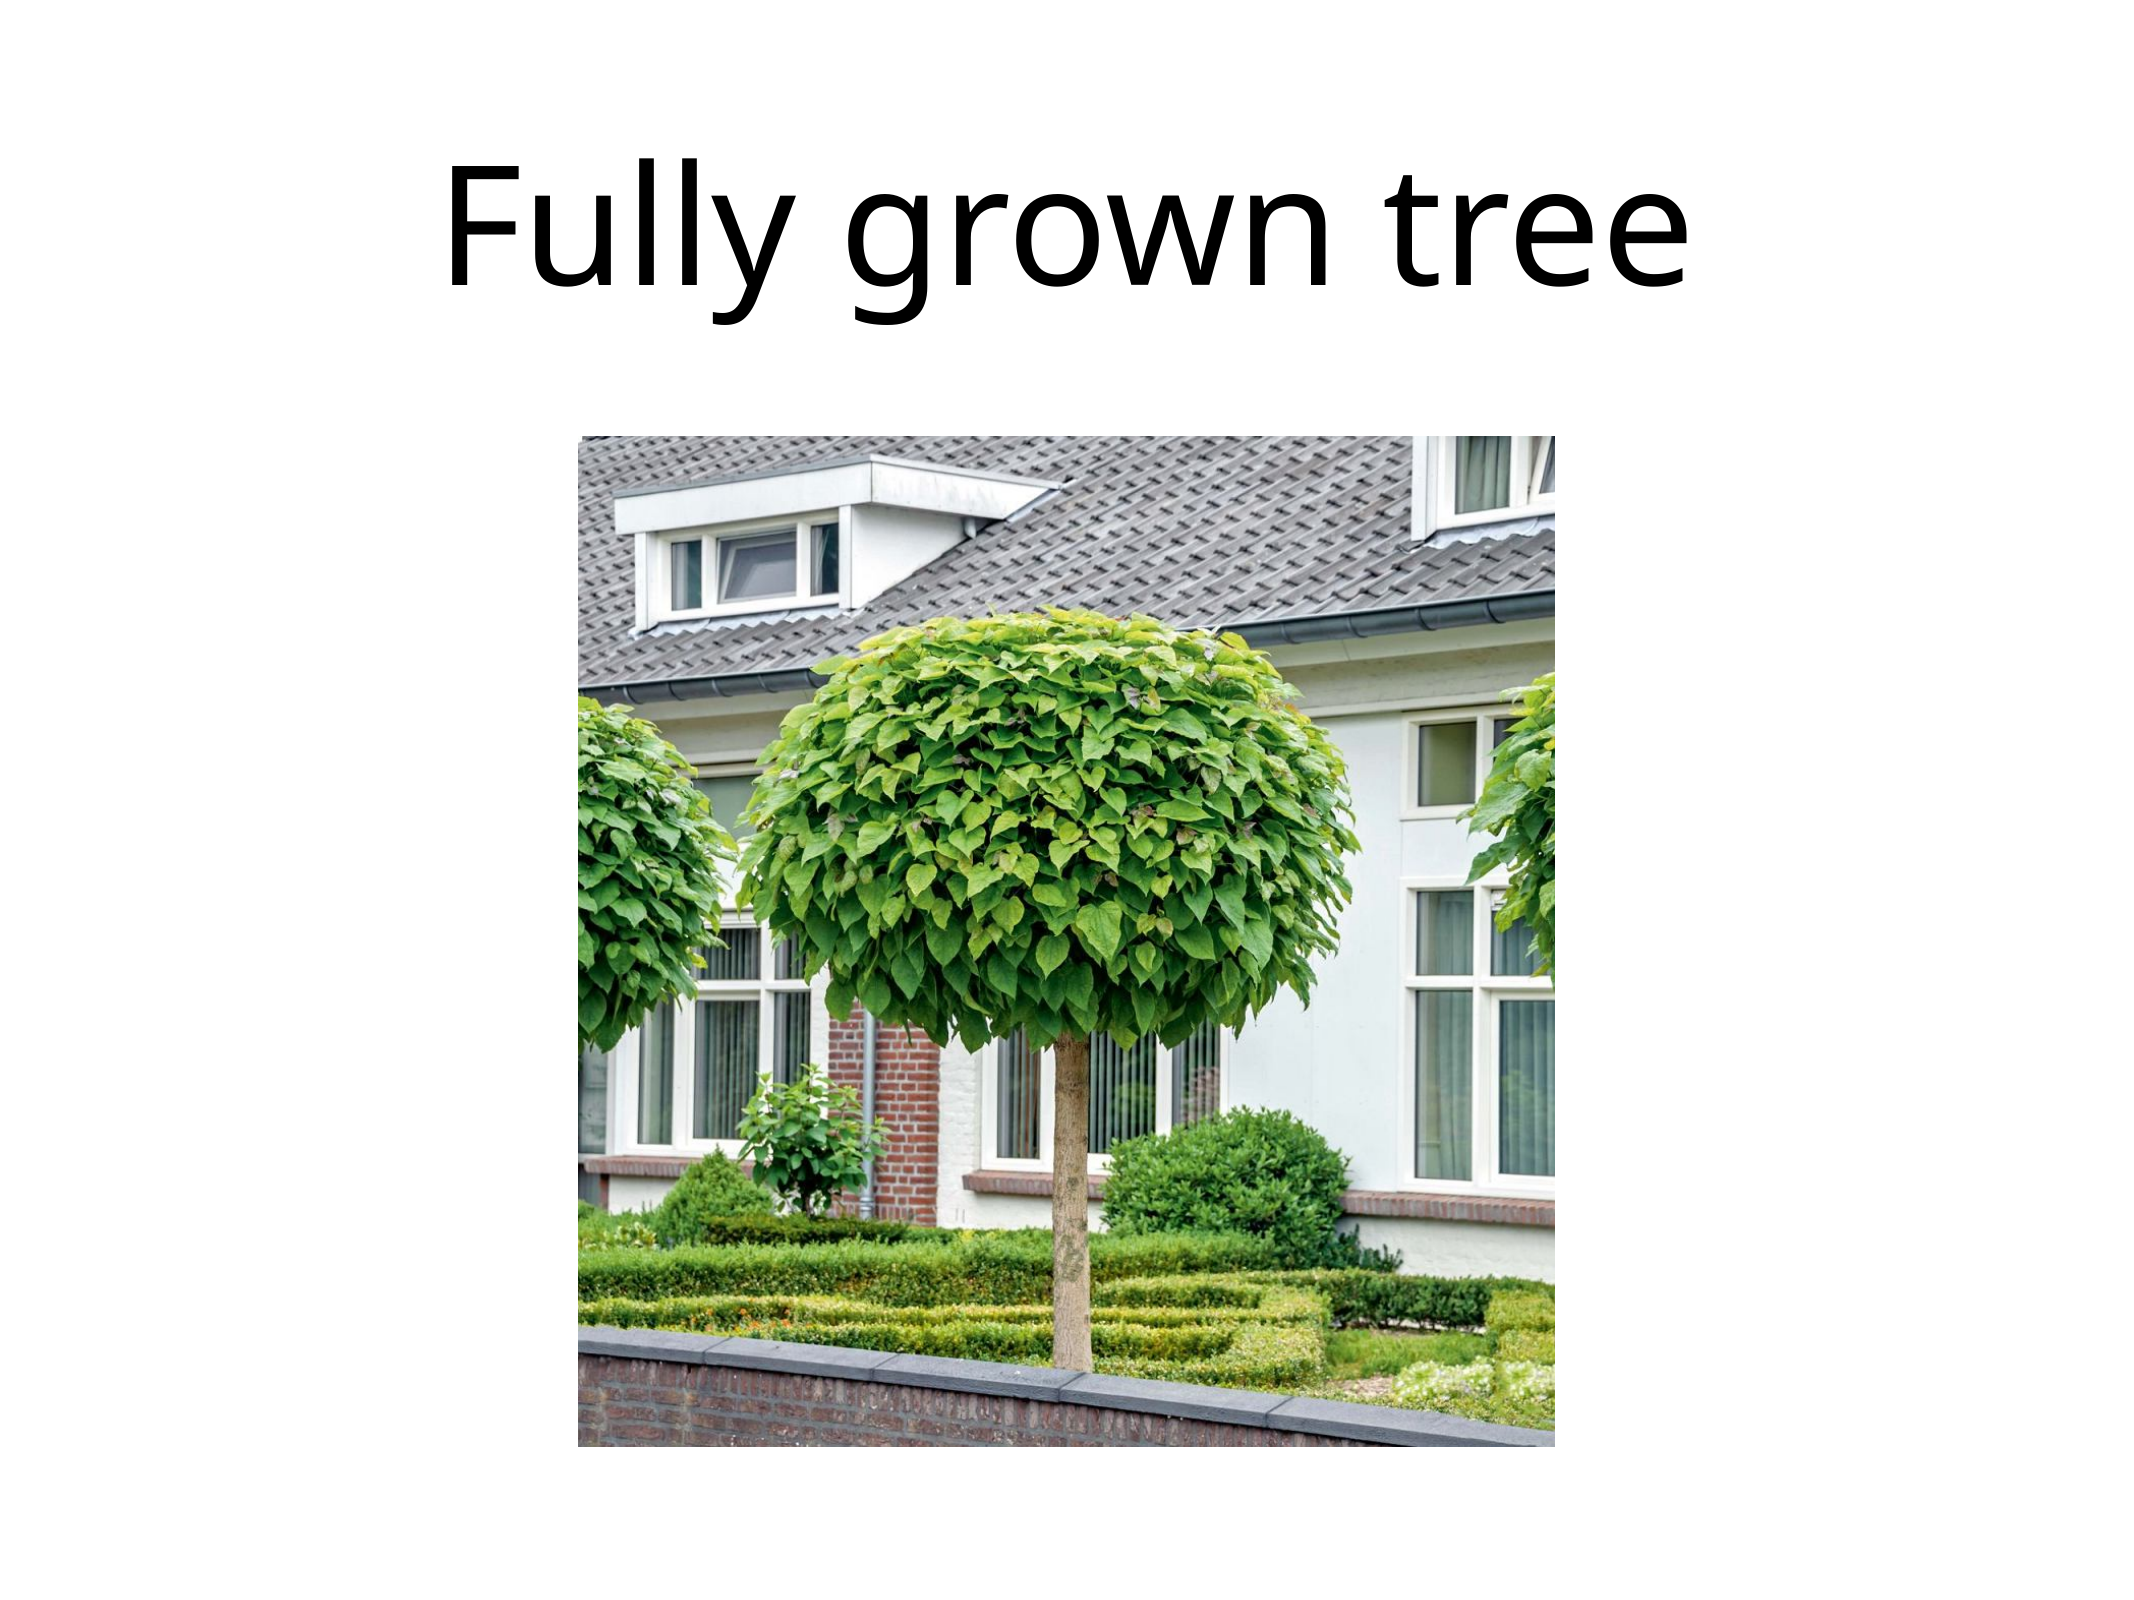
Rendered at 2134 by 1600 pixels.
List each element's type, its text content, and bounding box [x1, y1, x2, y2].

picture [578, 436, 1555, 1448]
title Fully grown tree [155, 41, 1978, 397]
